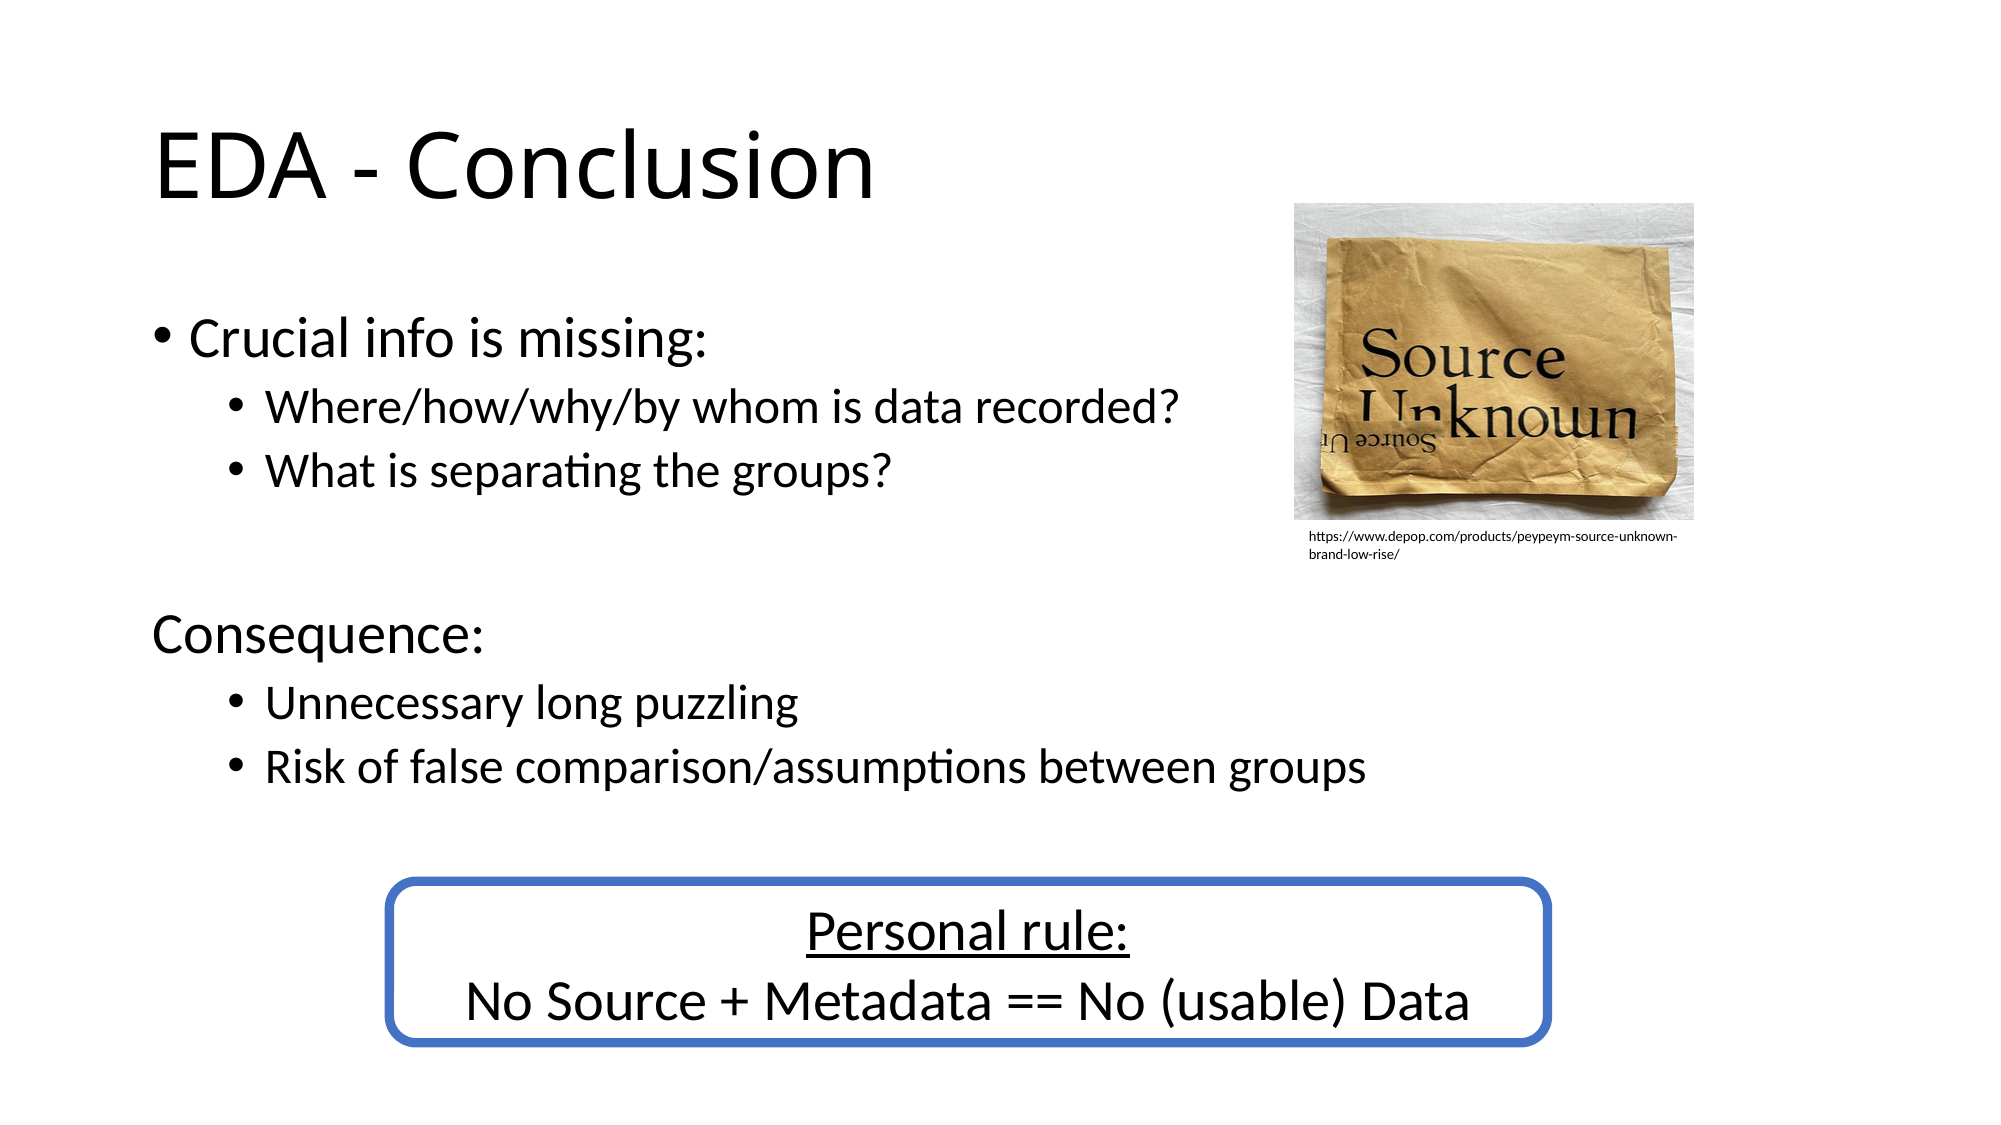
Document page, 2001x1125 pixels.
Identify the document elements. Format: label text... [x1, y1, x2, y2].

title EDA - Conclusion [137, 59, 1863, 278]
list Crucial info is missing: Where/how/why/by whom is data recorded? What is separating the groups? Consequence: Unnecessary long puzzling Risk of false comparison/assumptions between groups [137, 299, 1863, 1014]
text_box Personal rule: No Source + Metadata == No (usable) Data [388, 880, 1549, 1044]
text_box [1294, 203, 1694, 571]
